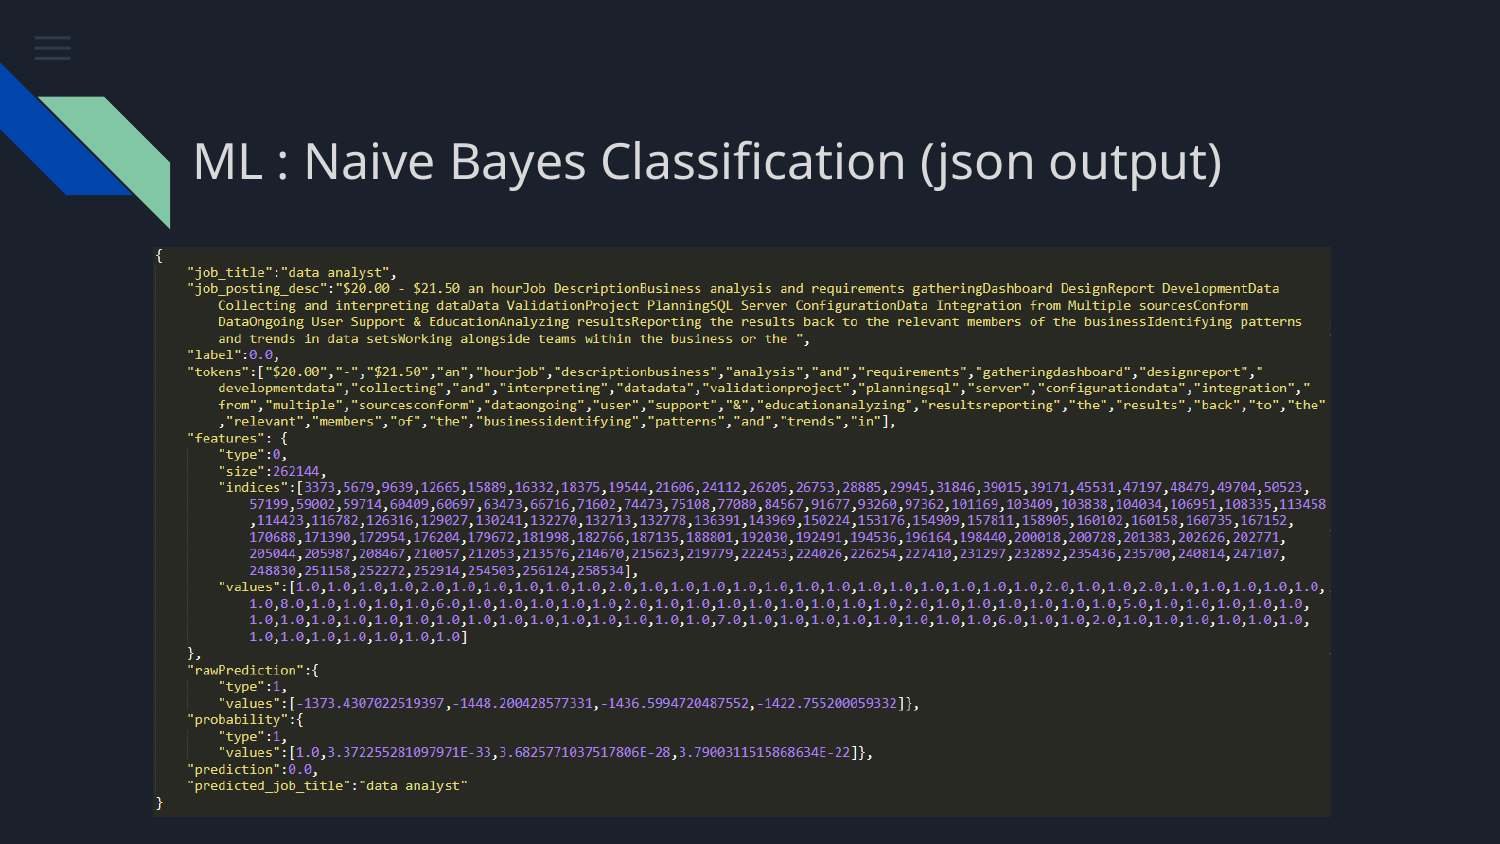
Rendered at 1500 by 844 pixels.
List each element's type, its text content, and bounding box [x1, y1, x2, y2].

text_box ML : Naive Bayes Classification (json output) [177, 114, 1398, 607]
picture [153, 247, 1331, 818]
